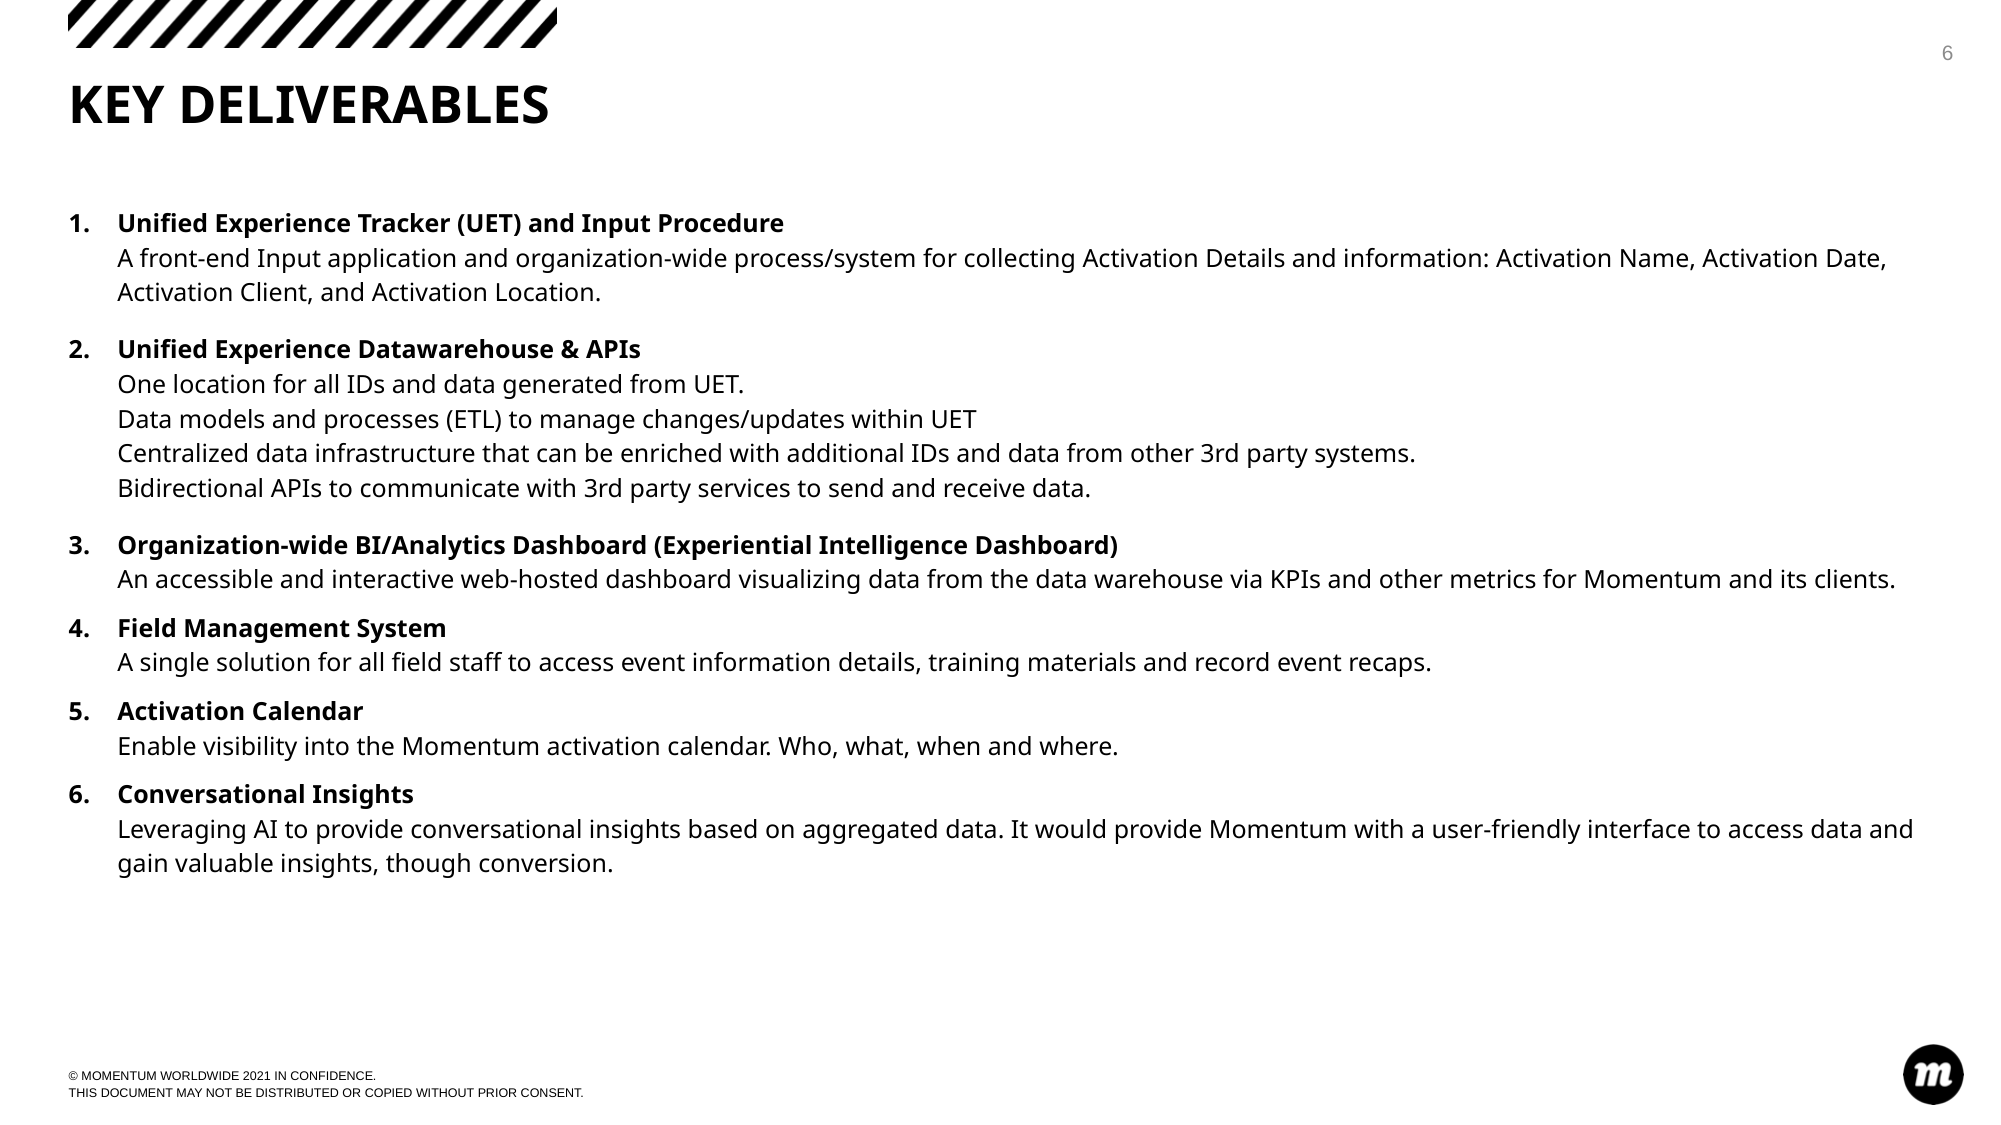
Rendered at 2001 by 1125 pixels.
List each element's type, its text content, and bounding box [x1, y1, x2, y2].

slide_number 6 [1518, 22, 1969, 83]
list Unified Experience Tracker (UET) and Input Procedure A front-end Input application and organization-wide process/system for collecting Activation Details and information: Activation Name, Activation Date, Activation Client, and Activation Location. Unified Experience Datawarehouse & APIs One location for all IDs and data generated from UET. Data models and processes (ETL) to manage changes/updates within UET Centralized data infrastructure that can be enriched with additional IDs and data from other 3rd party systems. Bidirectional APIs to communicate with 3rd party services to send and receive data. Organization-wide BI/Analytics Dashboard (Experiential Intelligence Dashboard) An accessible and interactive web-hosted dashboard visualizing data from the data warehouse via KPIs and other metrics for Momentum and its clients. Field Management System A single solution for all field staff to access event information details, training materials and record event recaps. Activation Calendar Enable visibility into the Momentum activation calendar. Who, what, when and where. Conversational Insights Leveraging AI to provide conversational insights based on aggregated data. It would provide Momentum with a user-friendly interface to access data and gain valuable insights, though conversion. [68, 203, 1932, 922]
picture [68, 0, 557, 48]
picture [1903, 1044, 1964, 1105]
title KEY DELIVERABLES [68, 81, 1932, 203]
